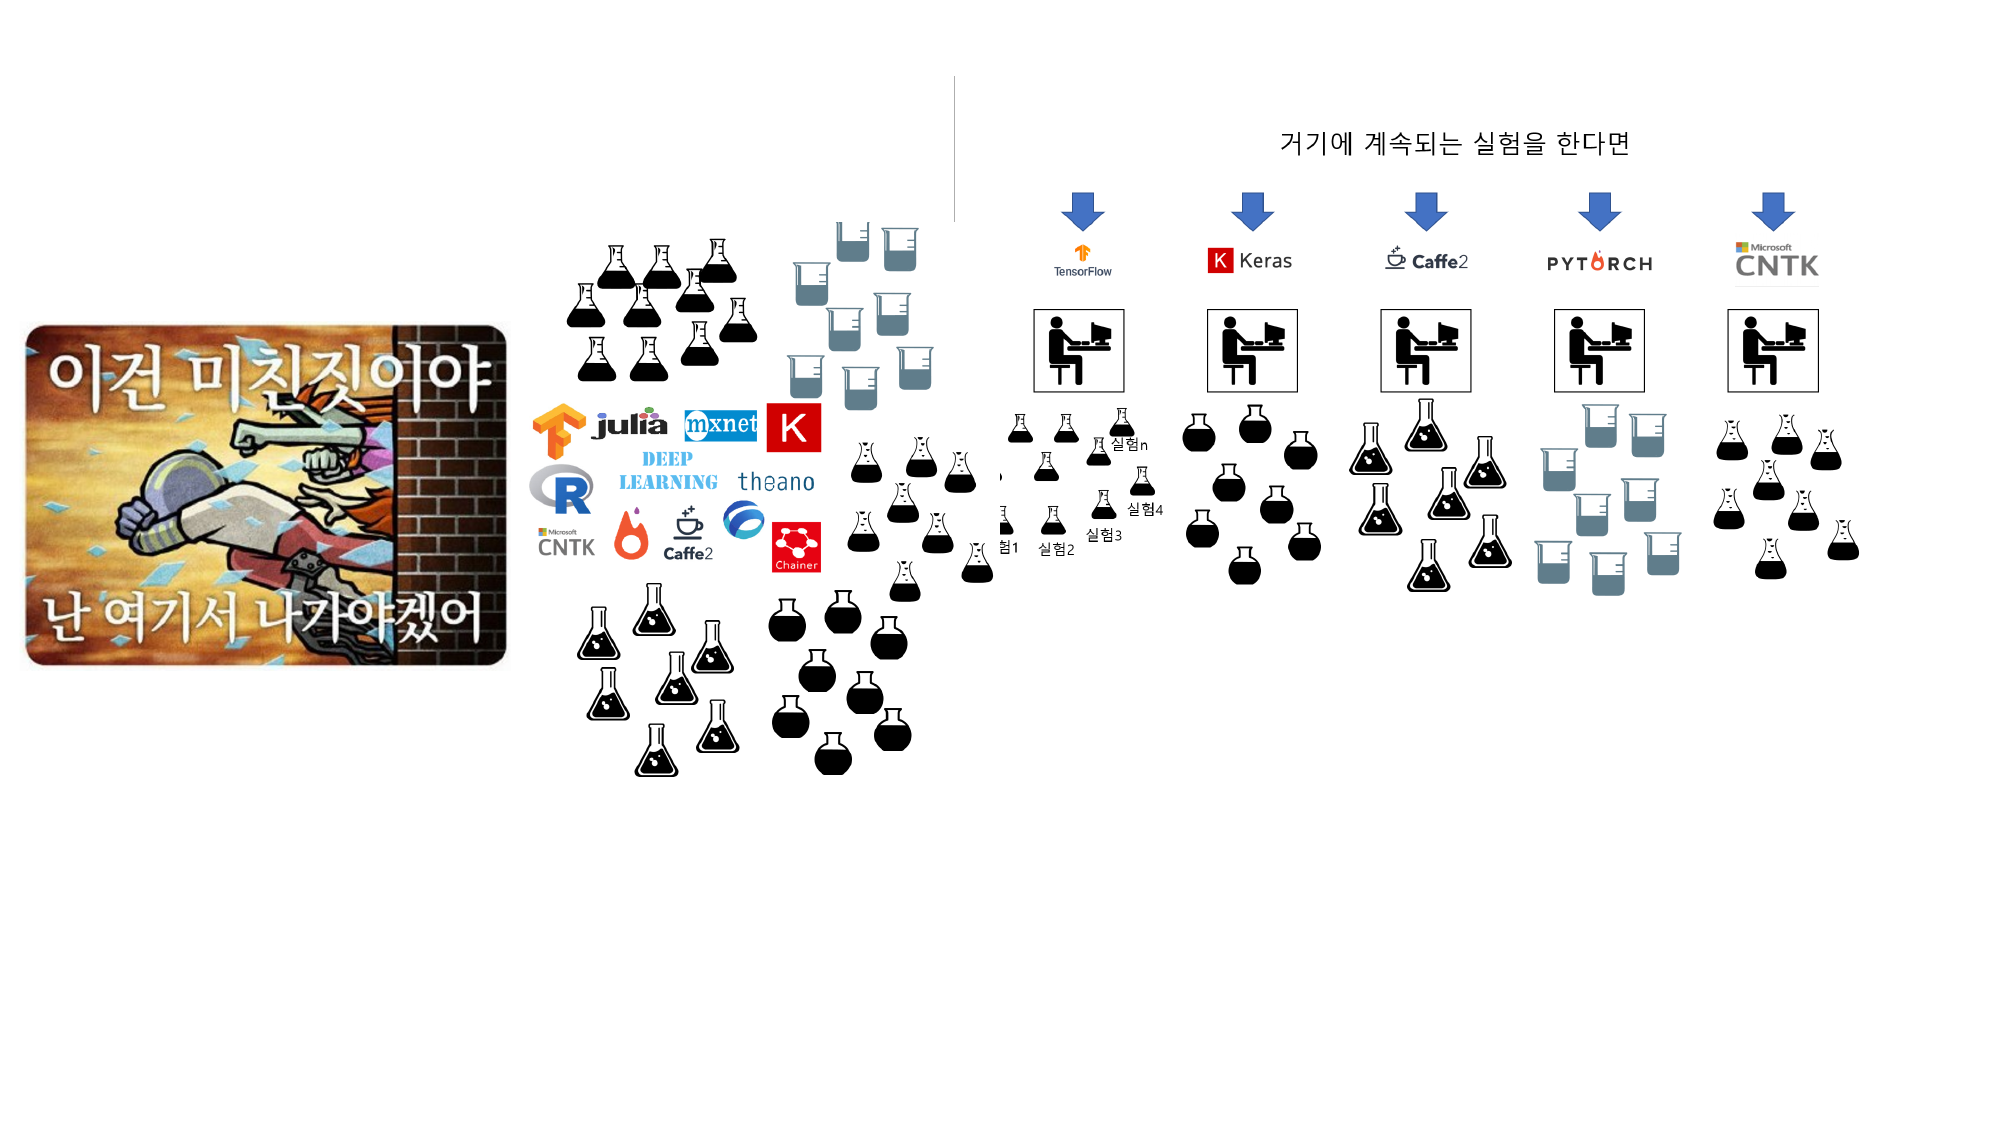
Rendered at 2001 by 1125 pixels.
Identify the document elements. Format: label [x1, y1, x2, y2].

picture [0, 76, 1955, 785]
